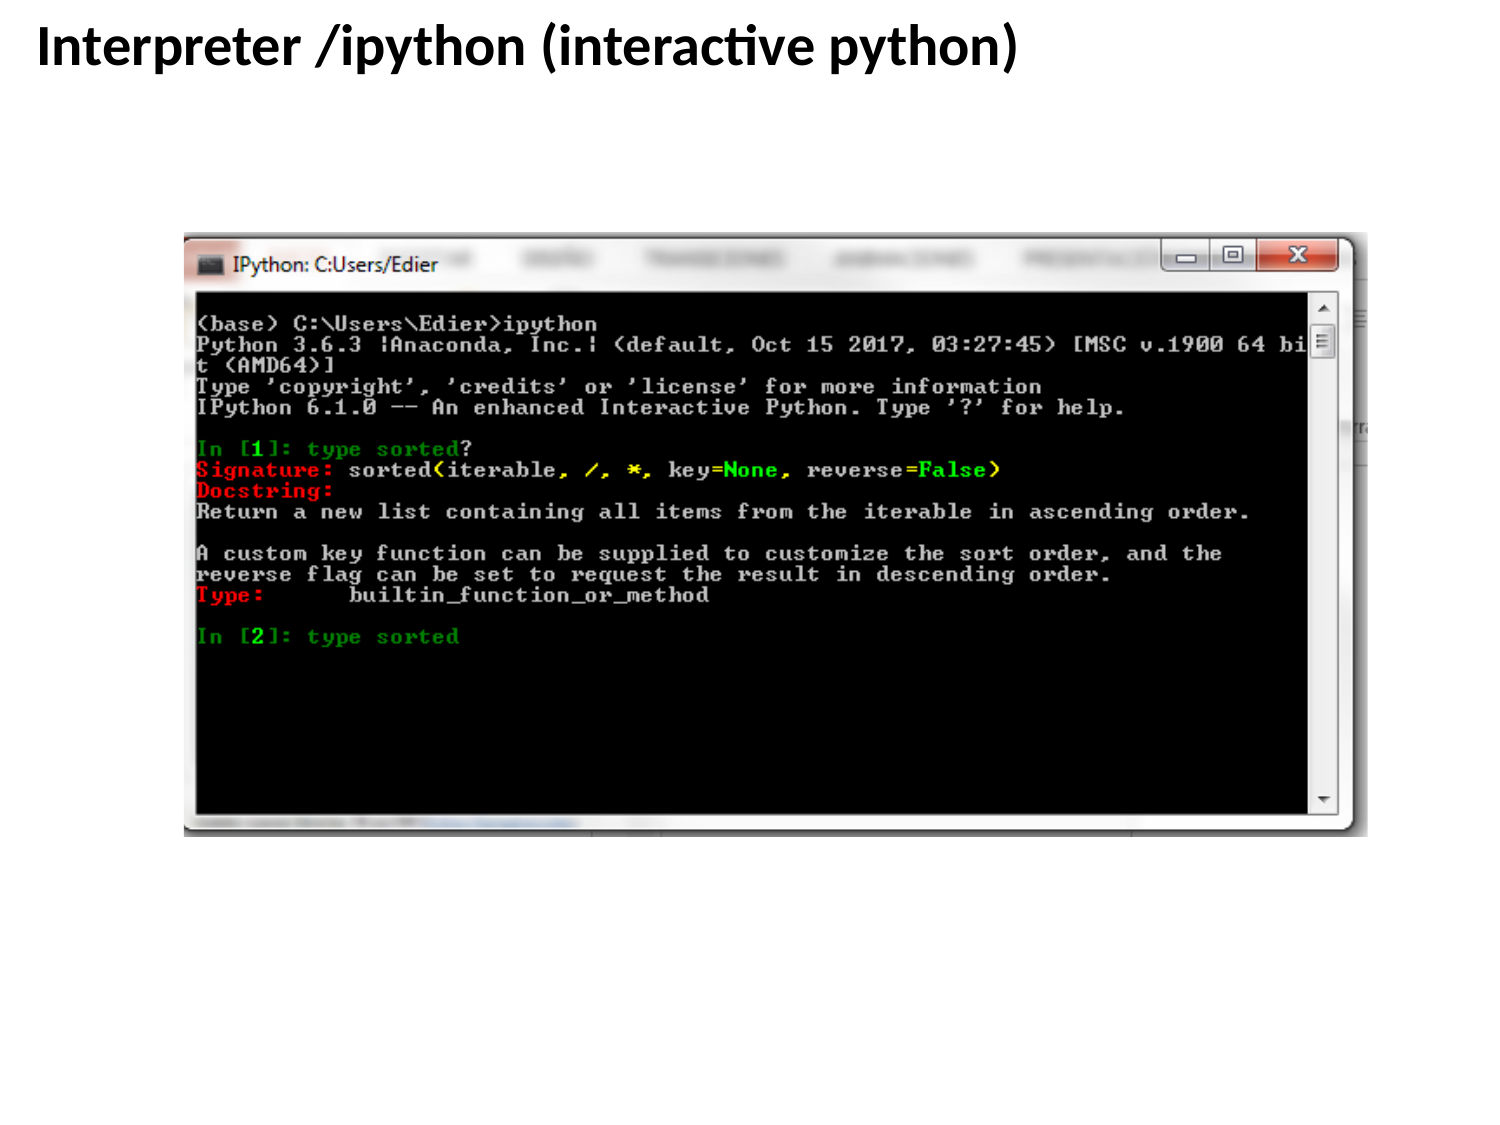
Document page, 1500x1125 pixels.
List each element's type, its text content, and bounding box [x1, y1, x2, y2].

text_box Interpreter /ipython (interactive python) [21, 0, 1035, 85]
picture [183, 231, 1368, 837]
